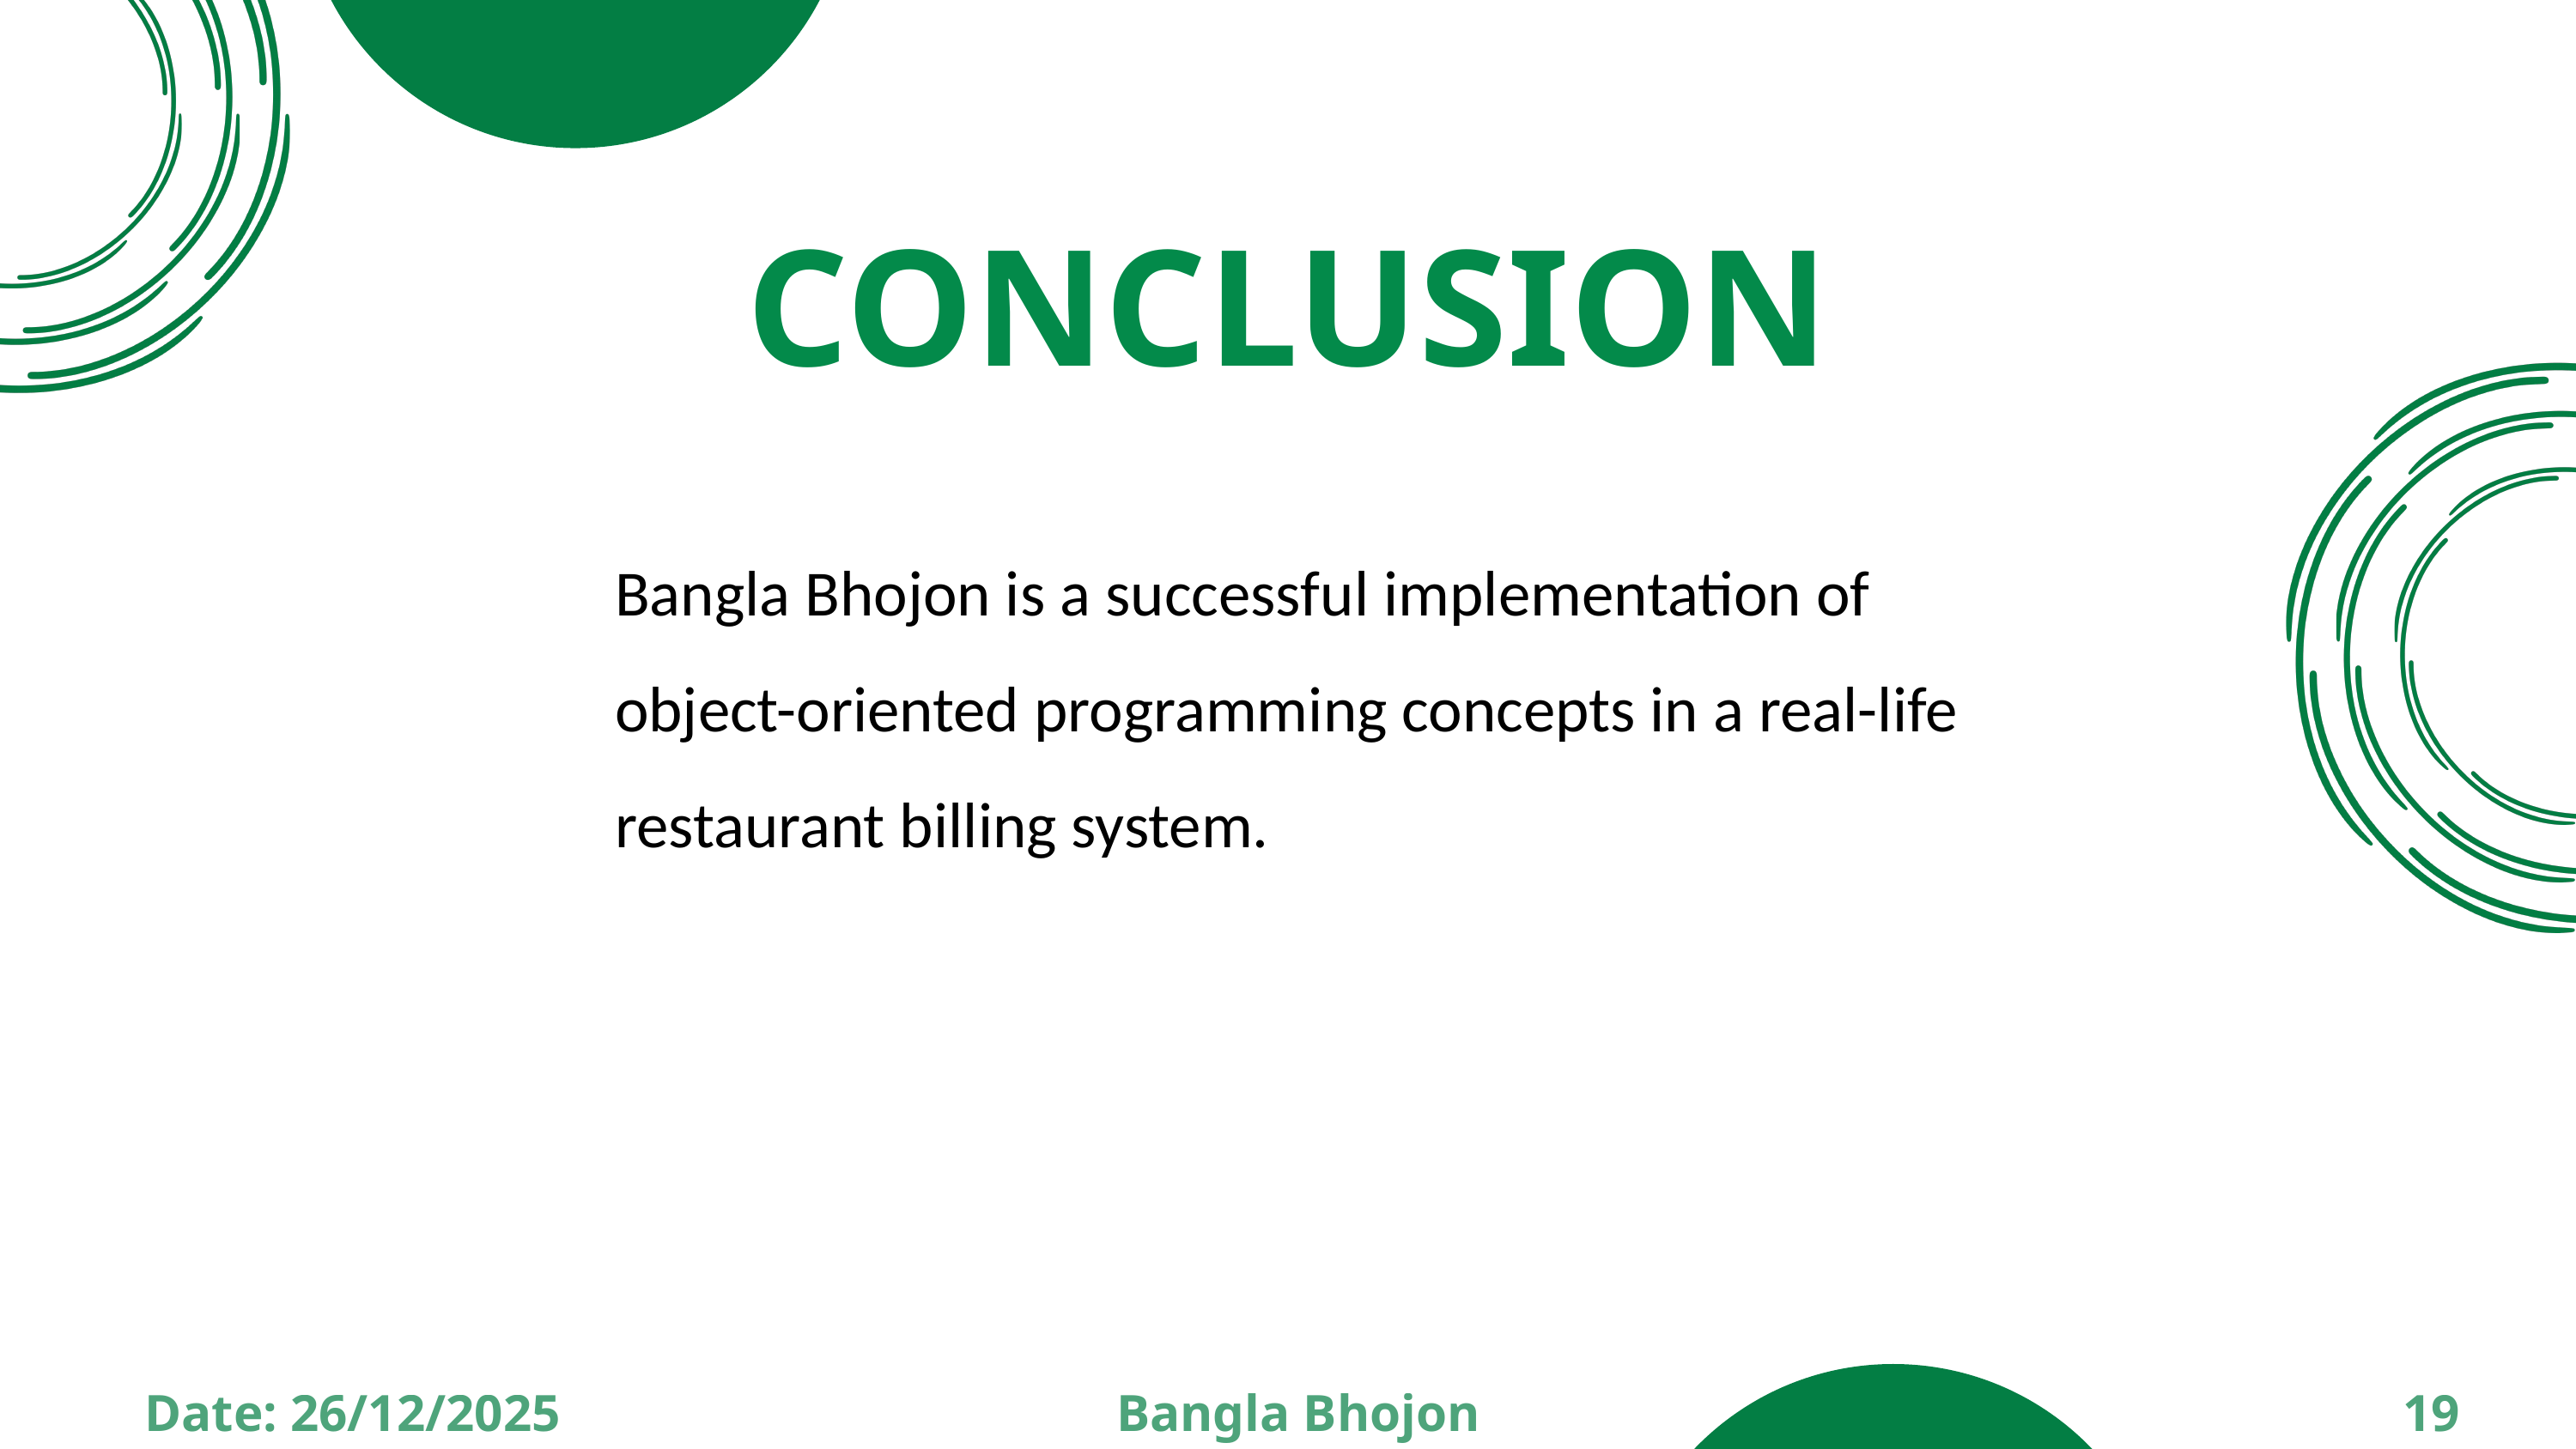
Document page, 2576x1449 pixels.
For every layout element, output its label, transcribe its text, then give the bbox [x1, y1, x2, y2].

text_box [0, 0, 182, 294]
text_box Date: 26/12/2025 [144, 1371, 663, 1442]
text_box 19 [2172, 1371, 2576, 1442]
text_box [0, 0, 240, 353]
text_box [2336, 403, 2576, 882]
text_box Bangla Bhojon [805, 1371, 1613, 1442]
text_box Bangla Bhojon is a successful implementation of object-oriented programming concepts in a real-life restaurant billing system. [614, 512, 1961, 861]
text_box [0, 0, 290, 403]
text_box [1617, 1363, 2169, 1449]
text_box [2394, 461, 2576, 825]
text_box CONCLUSION [614, 173, 1961, 399]
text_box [300, 0, 852, 149]
text_box [2286, 353, 2576, 933]
